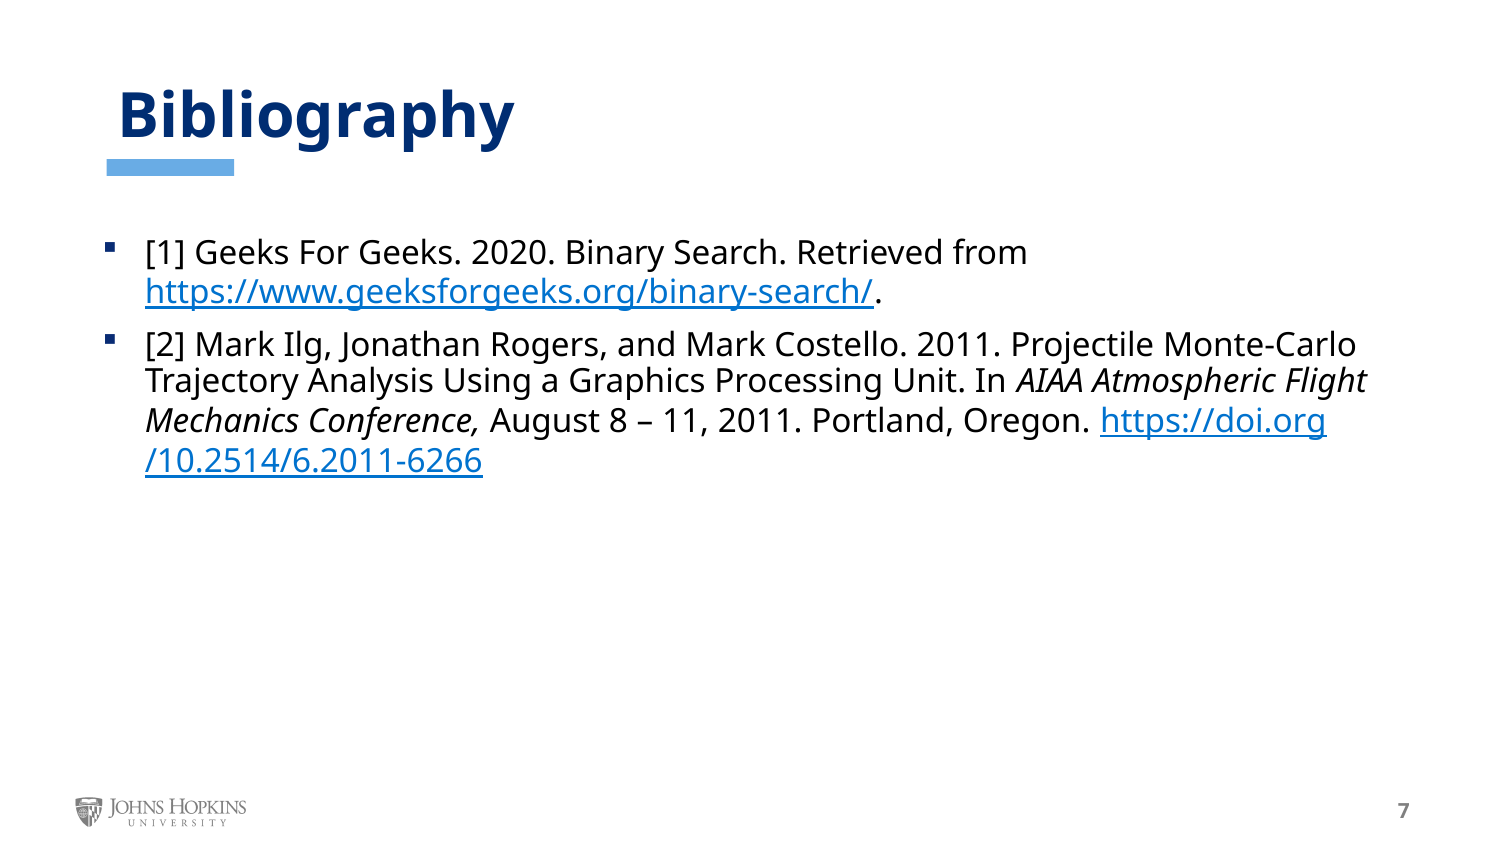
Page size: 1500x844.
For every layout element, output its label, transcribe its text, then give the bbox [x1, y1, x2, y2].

title Bibliography [103, 70, 1397, 154]
list [1] Geeks For Geeks. 2020. Binary Search. Retrieved from https://www.geeksforgeeks.org/binary-search/. [2] Mark Ilg, Jonathan Rogers, and Mark Costello. 2011. Projectile Monte-Carlo Trajectory Analysis Using a Graphics Processing Unit. In AIAA Atmospheric Flight Mechanics Conference, August 8 – 11, 2011. Portland, Oregon. https://doi.org/10.2514/6.2011-6266 [87, 228, 1414, 733]
